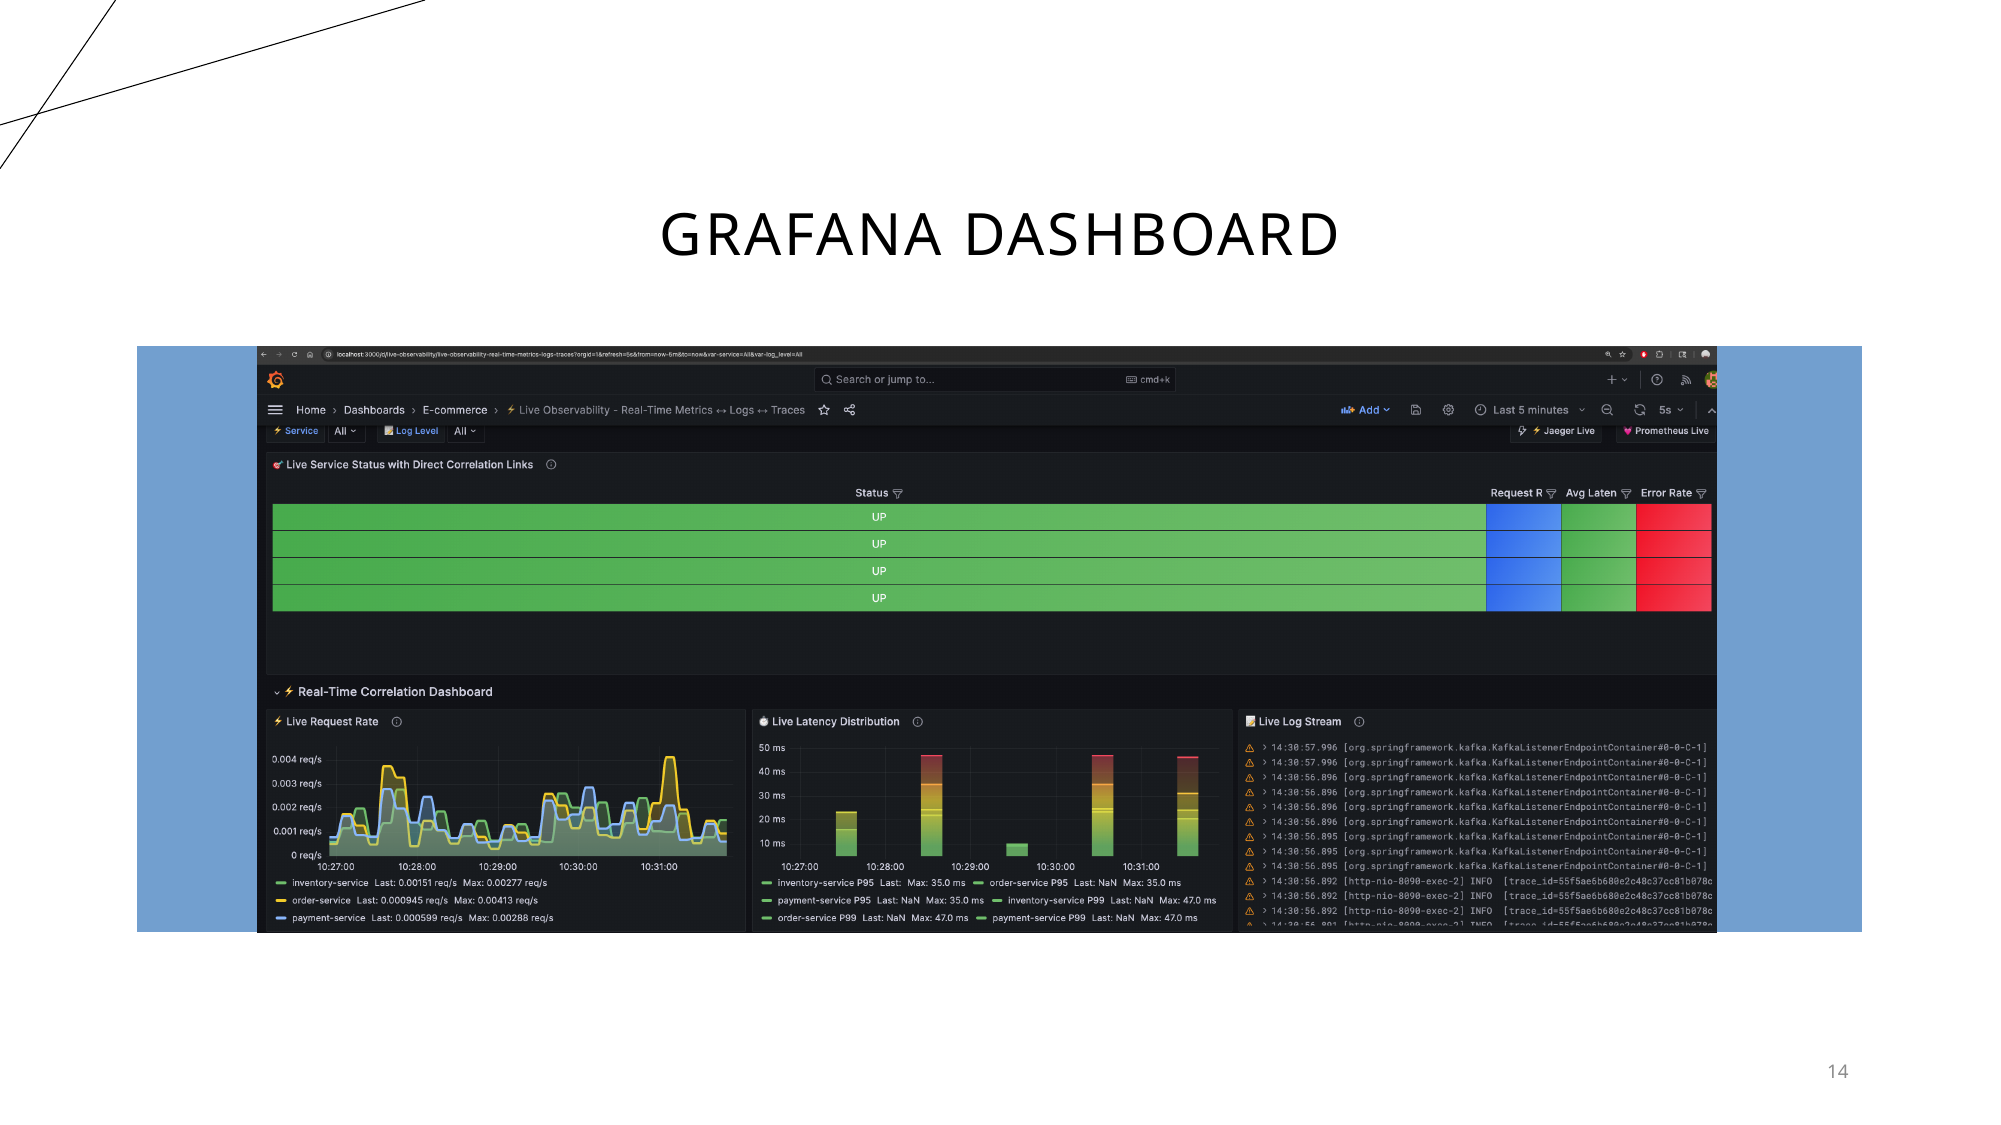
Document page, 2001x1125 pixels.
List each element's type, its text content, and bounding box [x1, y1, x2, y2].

picture [257, 346, 1717, 933]
slide_number 14 [1701, 1042, 1864, 1103]
title Grafana Dashboard [137, 57, 1863, 276]
